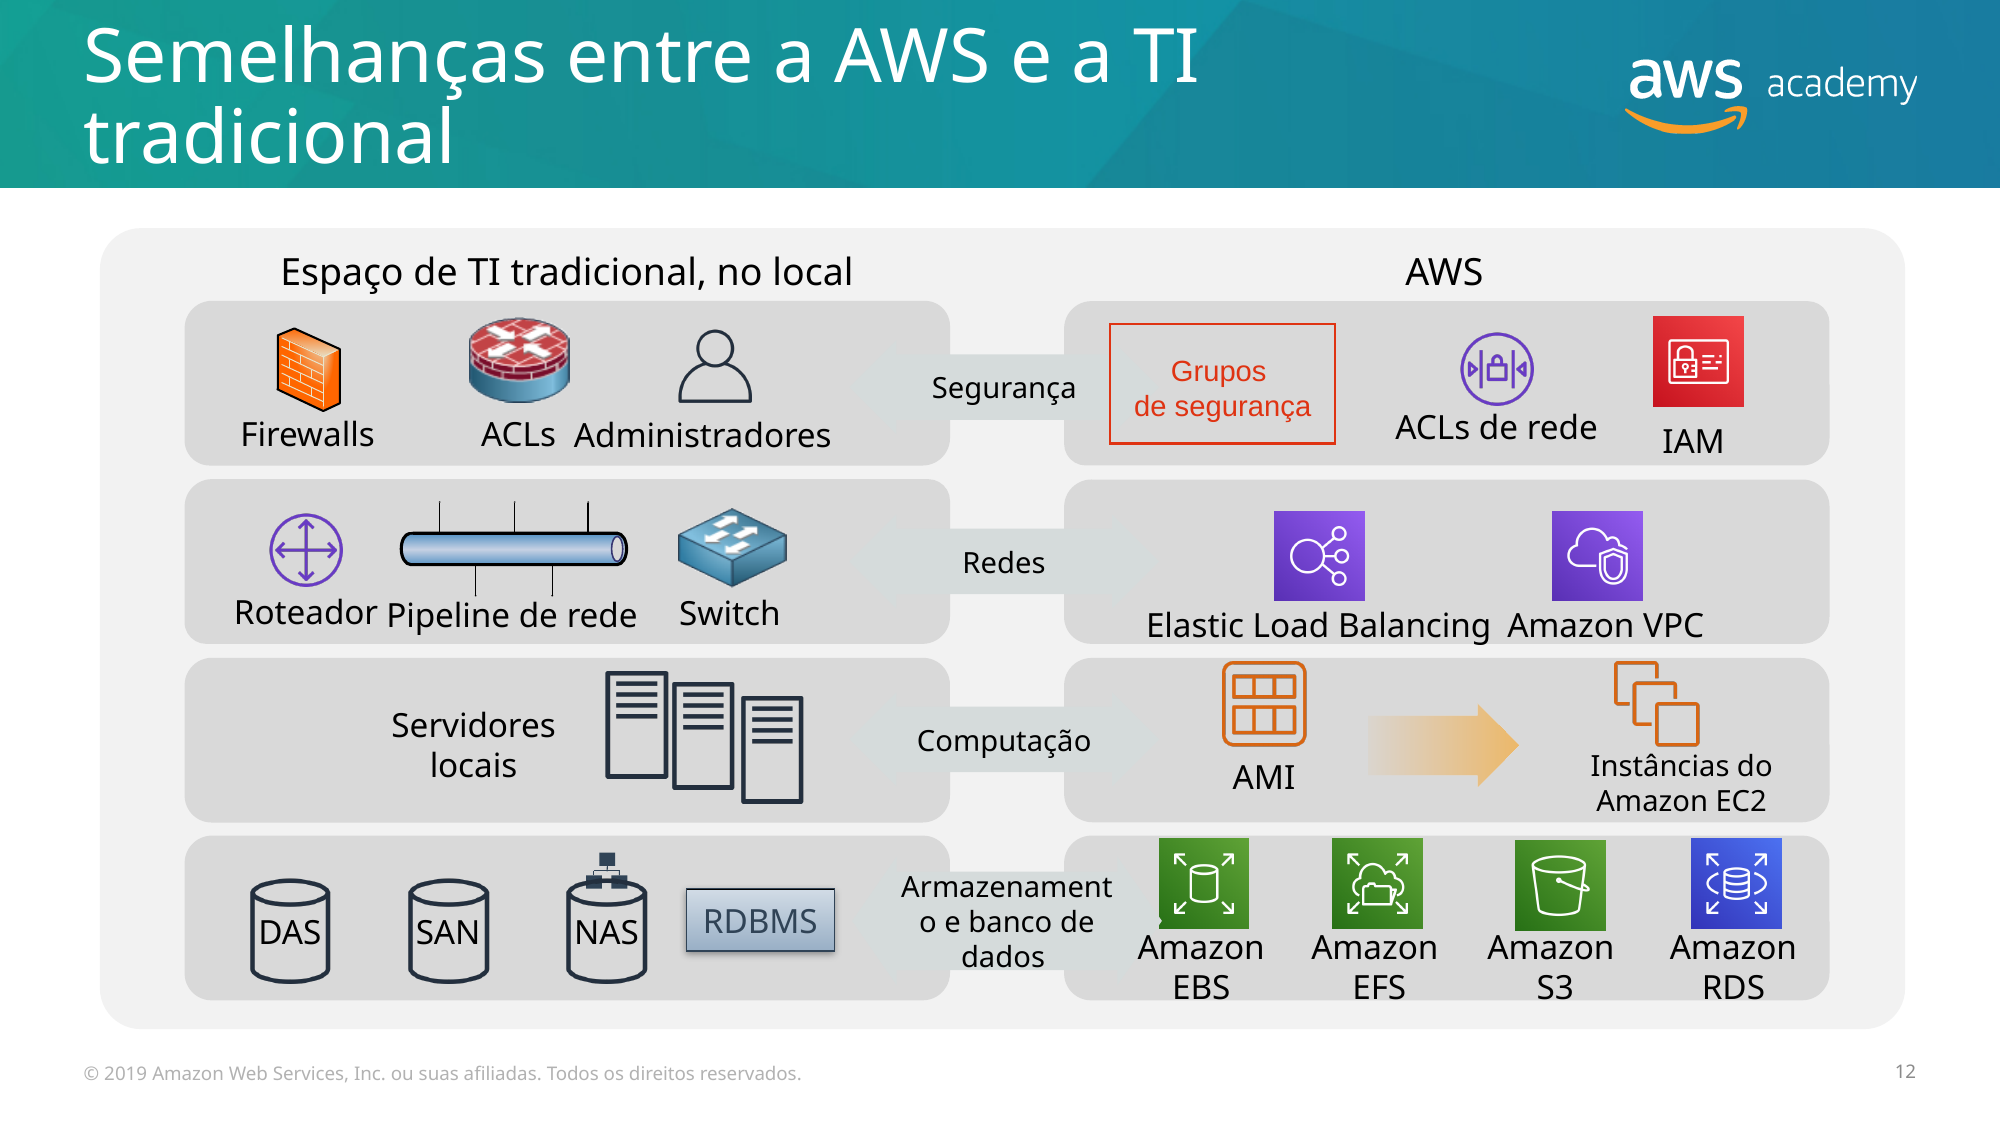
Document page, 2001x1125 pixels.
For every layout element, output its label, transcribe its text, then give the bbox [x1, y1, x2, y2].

footer © 2019 Amazon Web Services, Inc. ou suas afiliadas. Todos os direitos reservados. [68, 1042, 827, 1103]
slide_number 12 [1481, 1042, 1932, 1103]
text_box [99, 228, 1906, 1030]
picture [0, 0, 2000, 188]
title Semelhanças entre a AWS e a TI tradicional [68, 59, 1551, 138]
